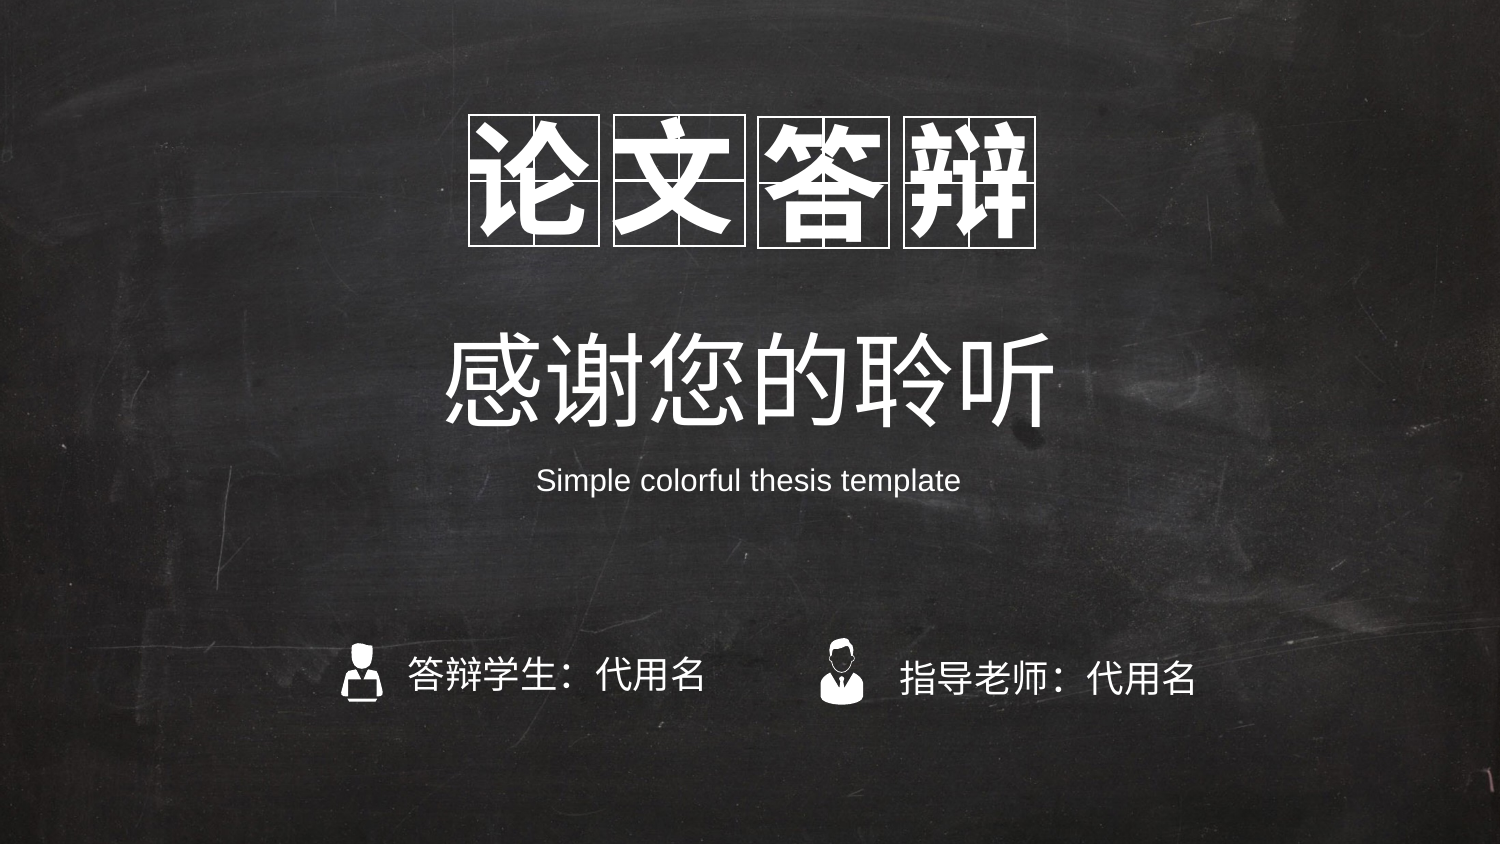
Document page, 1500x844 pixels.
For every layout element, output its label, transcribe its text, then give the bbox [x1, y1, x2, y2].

text_box [347, 698, 378, 702]
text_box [890, 94, 1048, 262]
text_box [745, 98, 903, 266]
text_box 感谢您的聆听 [158, 308, 1342, 448]
text_box 答辩学生：代用名 [392, 643, 730, 704]
text_box Simple colorful thesis template [205, 452, 1292, 505]
text_box [341, 643, 373, 697]
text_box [820, 633, 864, 705]
text_box 指导老师：代用名 [884, 647, 1240, 708]
text_box [363, 669, 383, 697]
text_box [449, 95, 607, 262]
picture [0, 0, 1500, 844]
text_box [594, 92, 752, 259]
